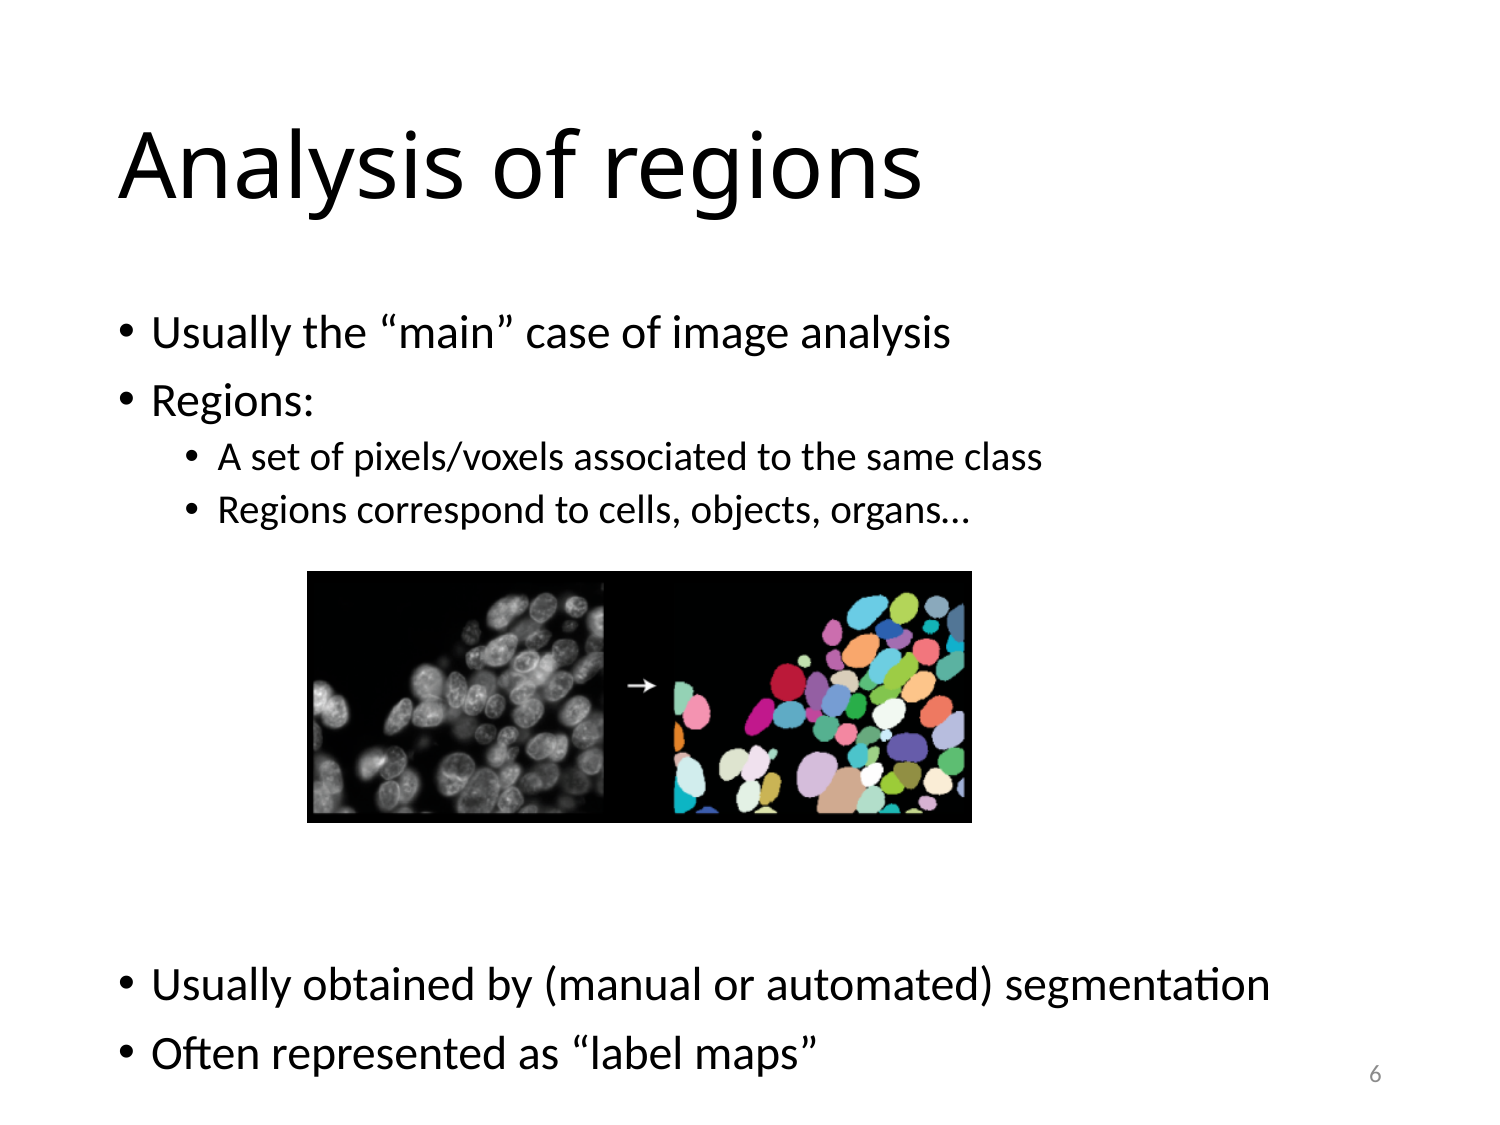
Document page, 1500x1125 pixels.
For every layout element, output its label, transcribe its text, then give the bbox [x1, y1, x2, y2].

picture [307, 571, 972, 823]
slide_number 6 [1059, 1042, 1397, 1103]
list Usually the “main” case of image analysis Regions: A set of pixels/voxels associated to the same class Regions correspond to cells, objects, organs… Usually obtained by (manual or automated) segmentation Often represented as “label maps” [103, 299, 1397, 1095]
title Analysis of regions [103, 59, 1397, 278]
